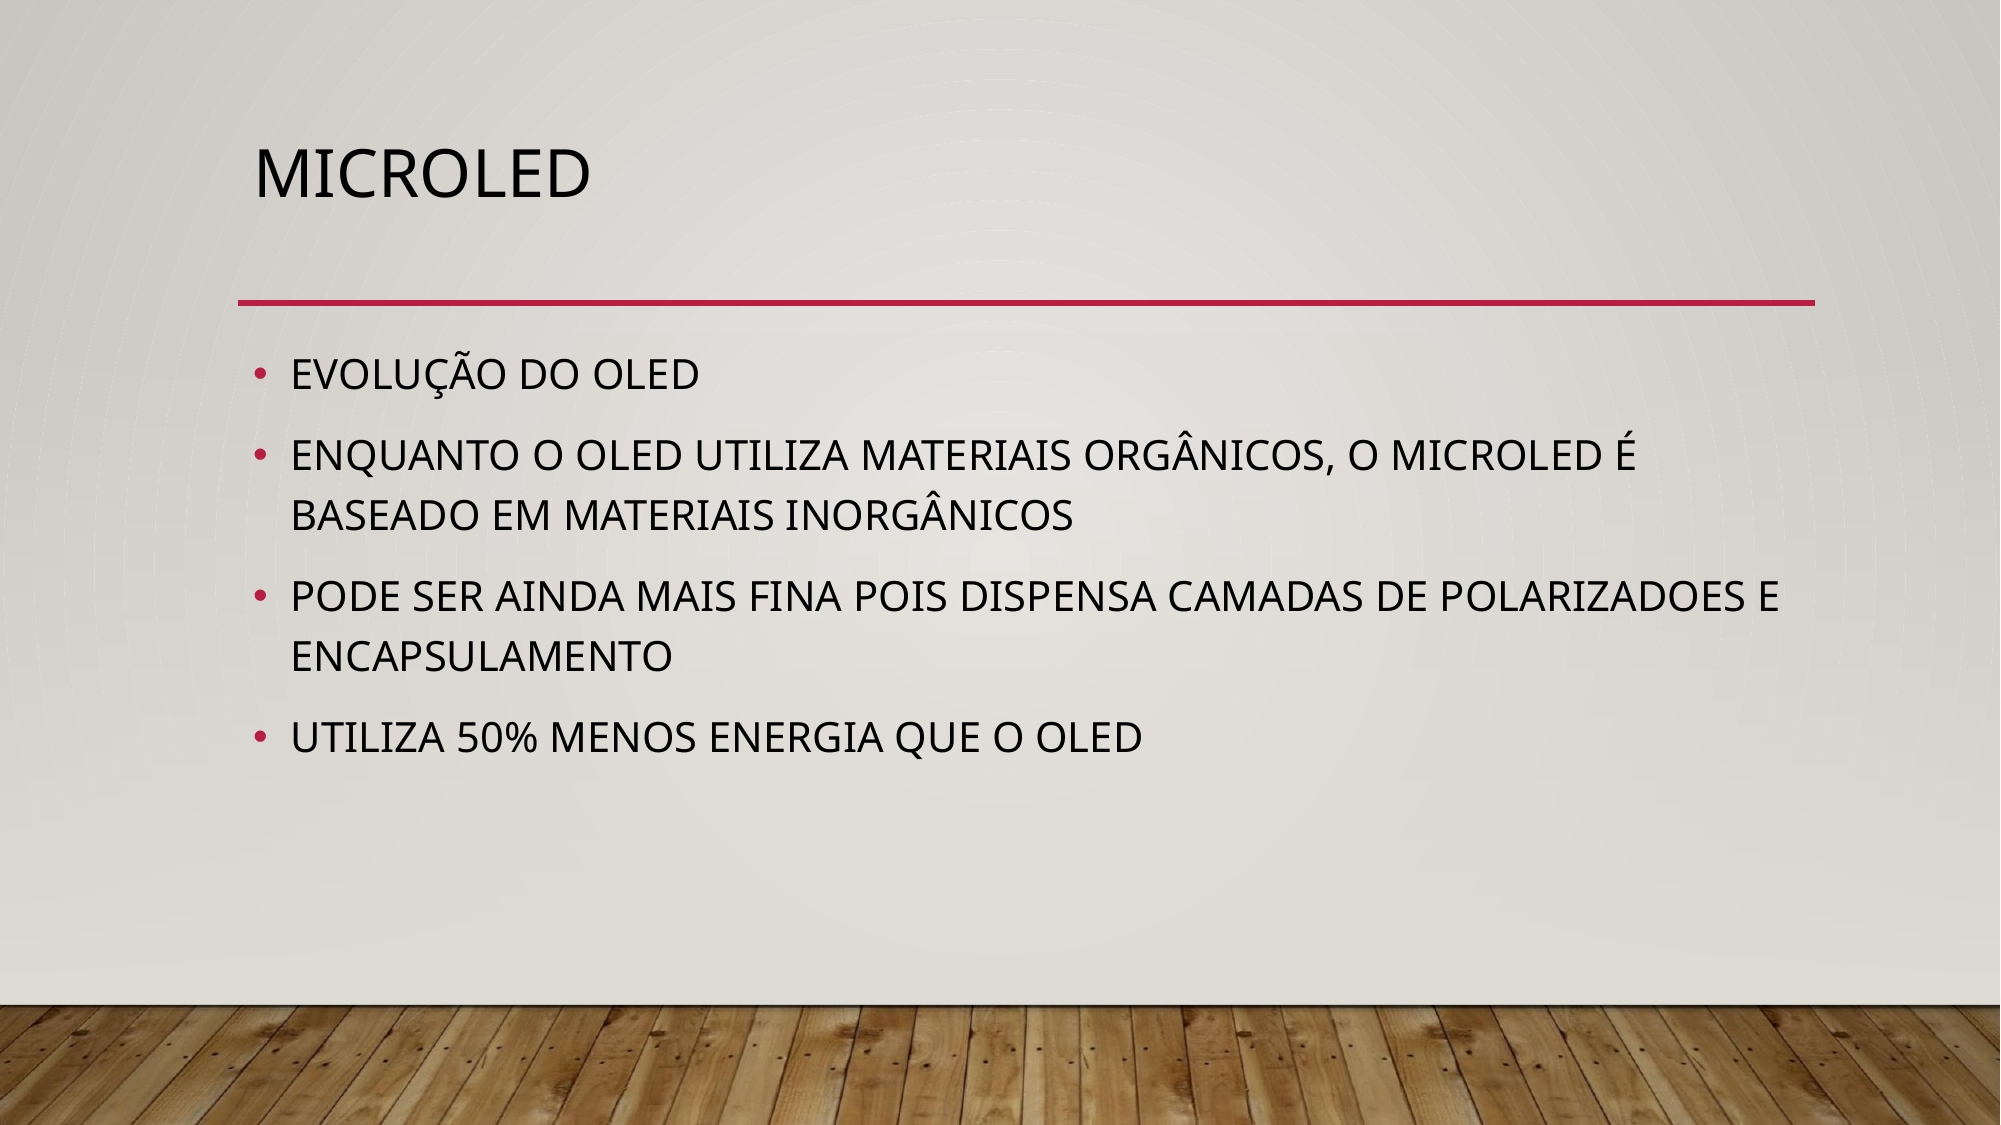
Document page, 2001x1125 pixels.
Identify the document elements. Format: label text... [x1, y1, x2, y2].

title MICROLED [238, 131, 1814, 305]
picture [0, 1005, 2000, 1125]
list EVOLUÇÃO DO OLED ENQUANTO O OLED UTILIZA MATERIAIS ORGÂNICOS, O MICROLED É BASEADO EM MATERIAIS INORGÂNICOS PODE SER AINDA MAIS FINA POIS DISPENSA CAMADAS DE POLARIZADOES E ENCAPSULAMENTO UTILIZA 50% MENOS ENERGIA QUE O OLED [238, 330, 1814, 897]
